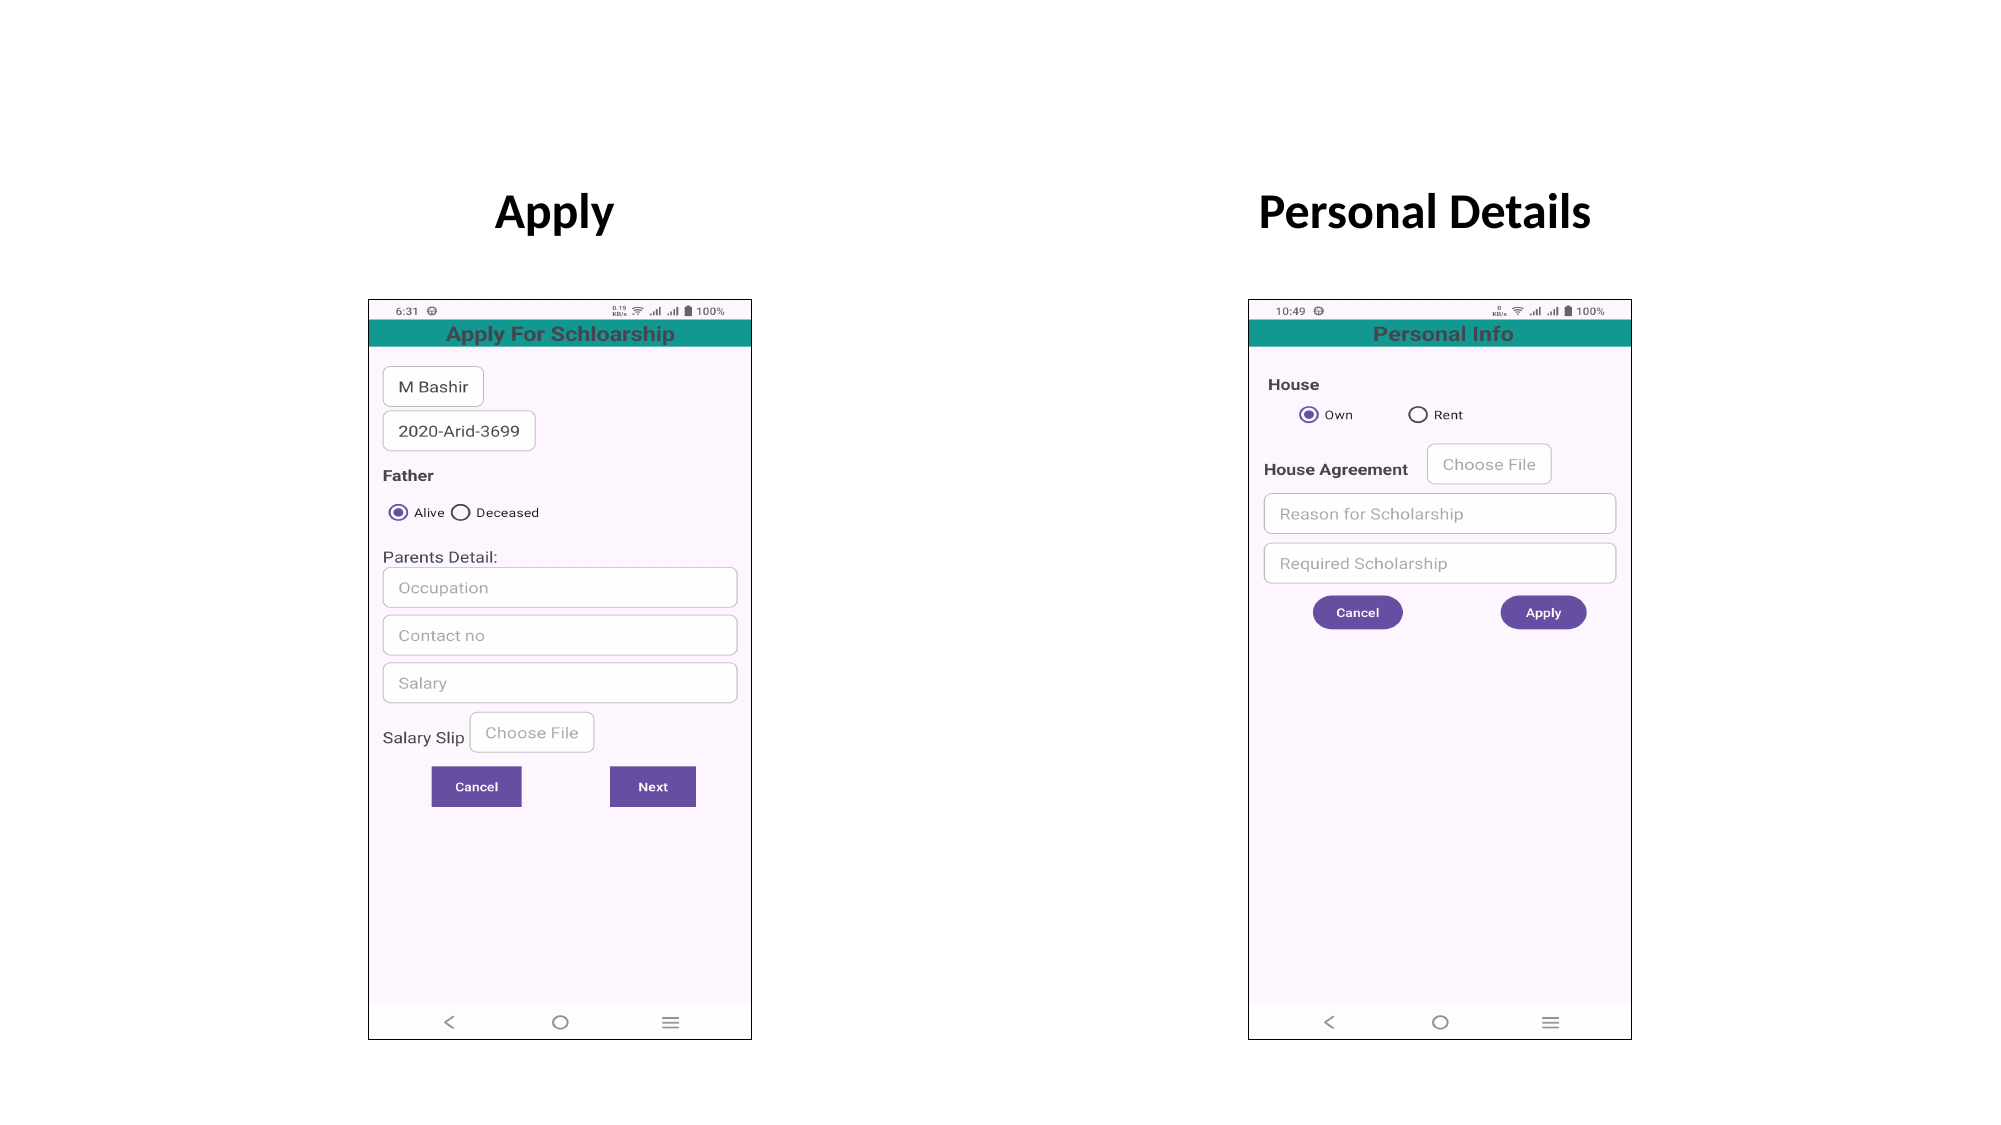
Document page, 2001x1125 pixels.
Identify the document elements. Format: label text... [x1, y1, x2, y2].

list Apply [137, 111, 984, 247]
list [368, 299, 752, 1040]
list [1248, 299, 1632, 1040]
list Personal Details [999, 111, 1851, 247]
